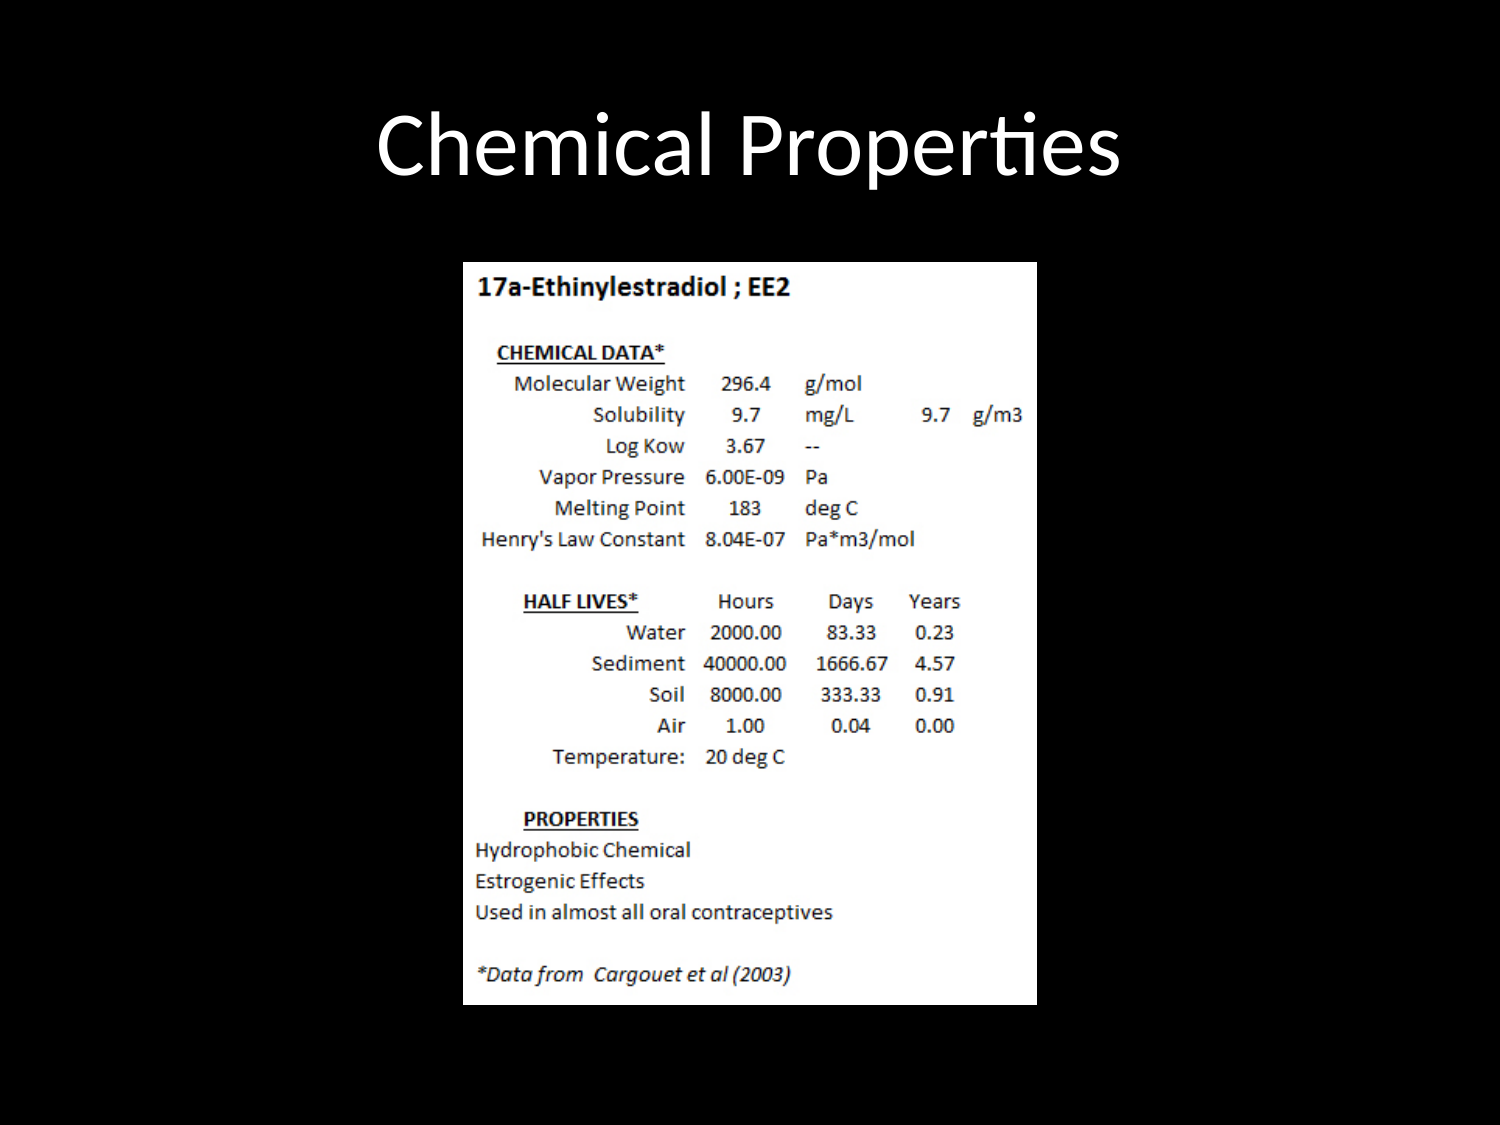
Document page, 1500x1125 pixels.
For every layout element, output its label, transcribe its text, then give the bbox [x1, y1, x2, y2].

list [463, 262, 1037, 1006]
title Chemical Properties [75, 45, 1425, 233]
